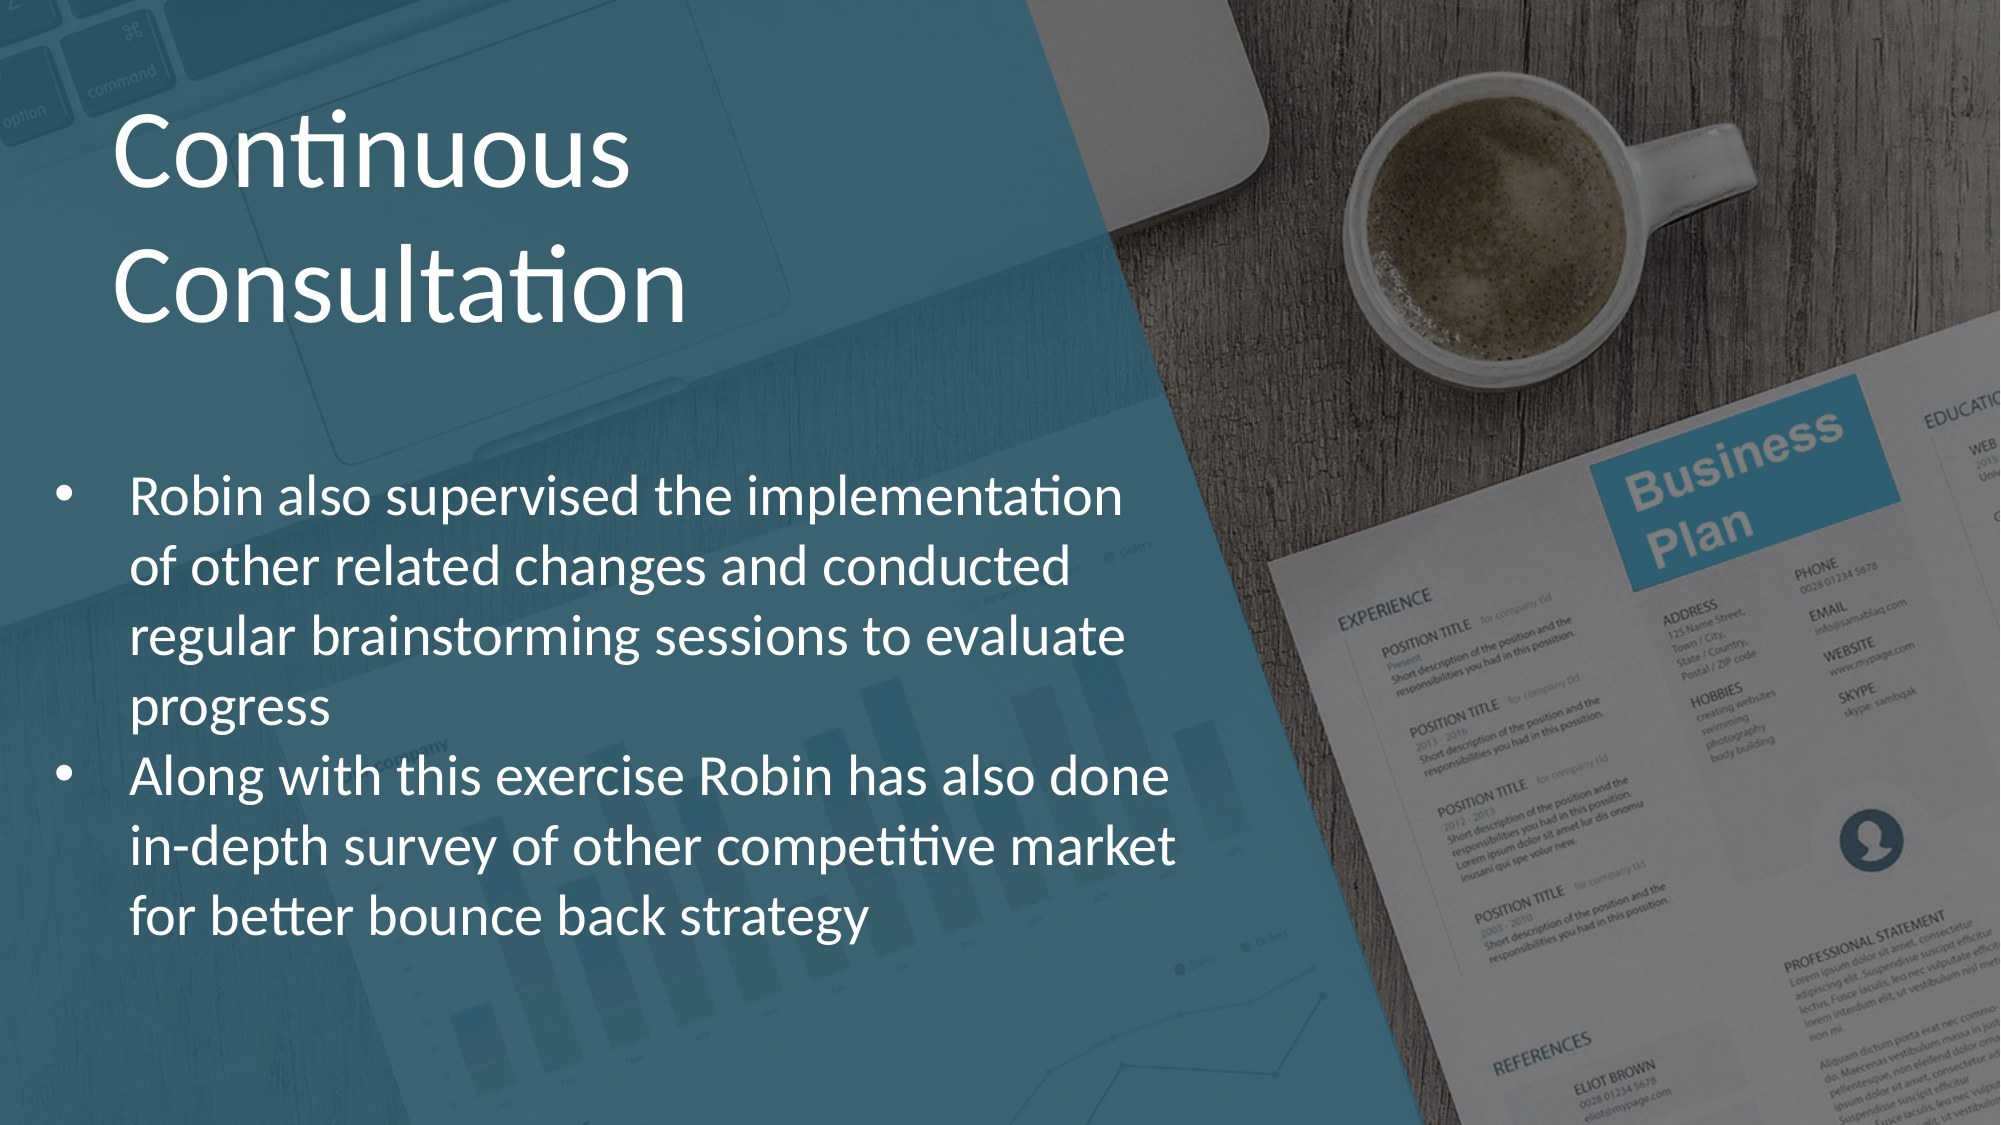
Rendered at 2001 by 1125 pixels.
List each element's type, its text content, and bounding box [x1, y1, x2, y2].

text_box [0, 0, 2000, 1125]
text_box Robin also supervised the implementation of other related changes and conducted regular brainstorming sessions to evaluate progress Along with this exercise Robin has also done in-depth survey of other competitive market for better bounce back strategy [39, 450, 1195, 955]
text_box Continuous Consultation [97, 67, 1084, 352]
